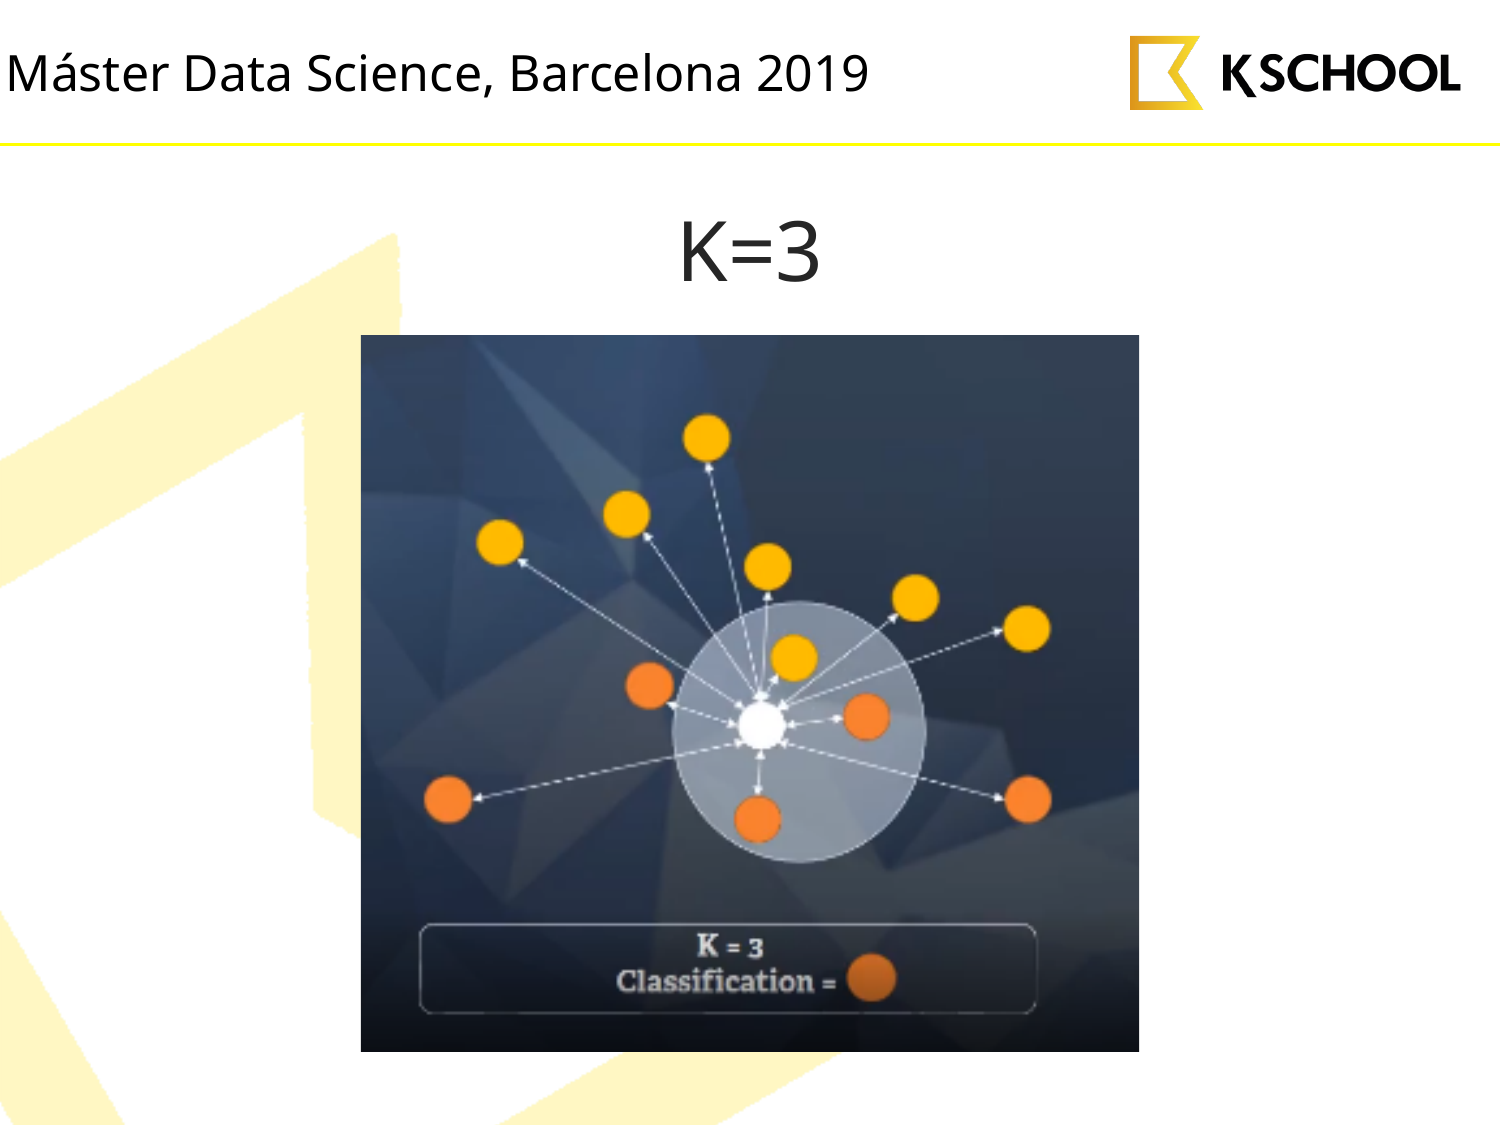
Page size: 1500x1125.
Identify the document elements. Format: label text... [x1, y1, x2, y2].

title K=3 [192, 190, 1308, 316]
picture [1121, 23, 1473, 120]
picture [0, 188, 1140, 1125]
